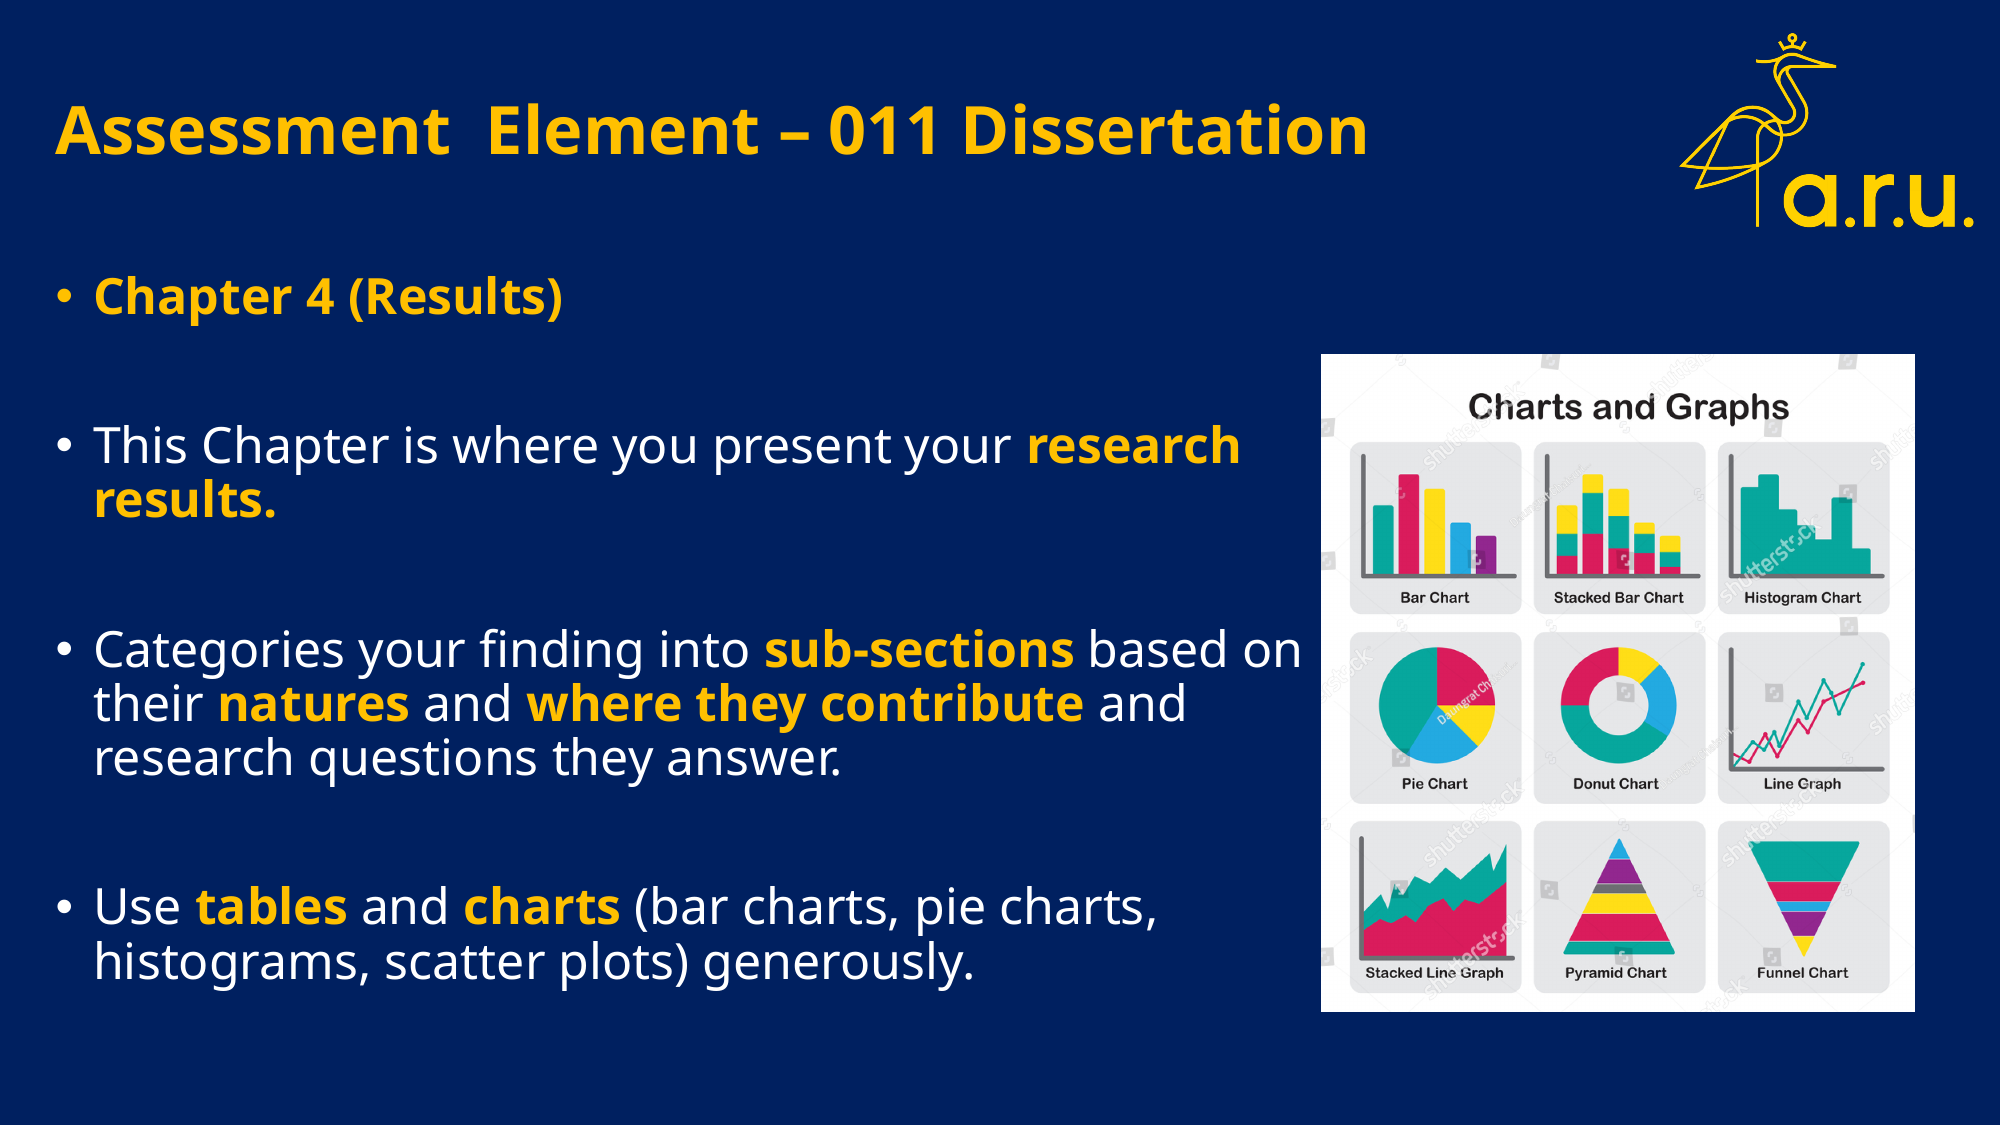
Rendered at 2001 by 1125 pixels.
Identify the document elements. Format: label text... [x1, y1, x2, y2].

picture [1676, 30, 1978, 230]
title Assessment Element – 011 Dissertation [40, 42, 1657, 223]
list Chapter 4 (Results) This Chapter is where you present your research results. Categories your finding into sub-sections based on their natures and where they contribute and research questions they answer. Use tables and charts (bar charts, pie charts, histograms, scatter plots) generously. [40, 263, 1364, 1065]
picture [1321, 354, 1915, 1012]
